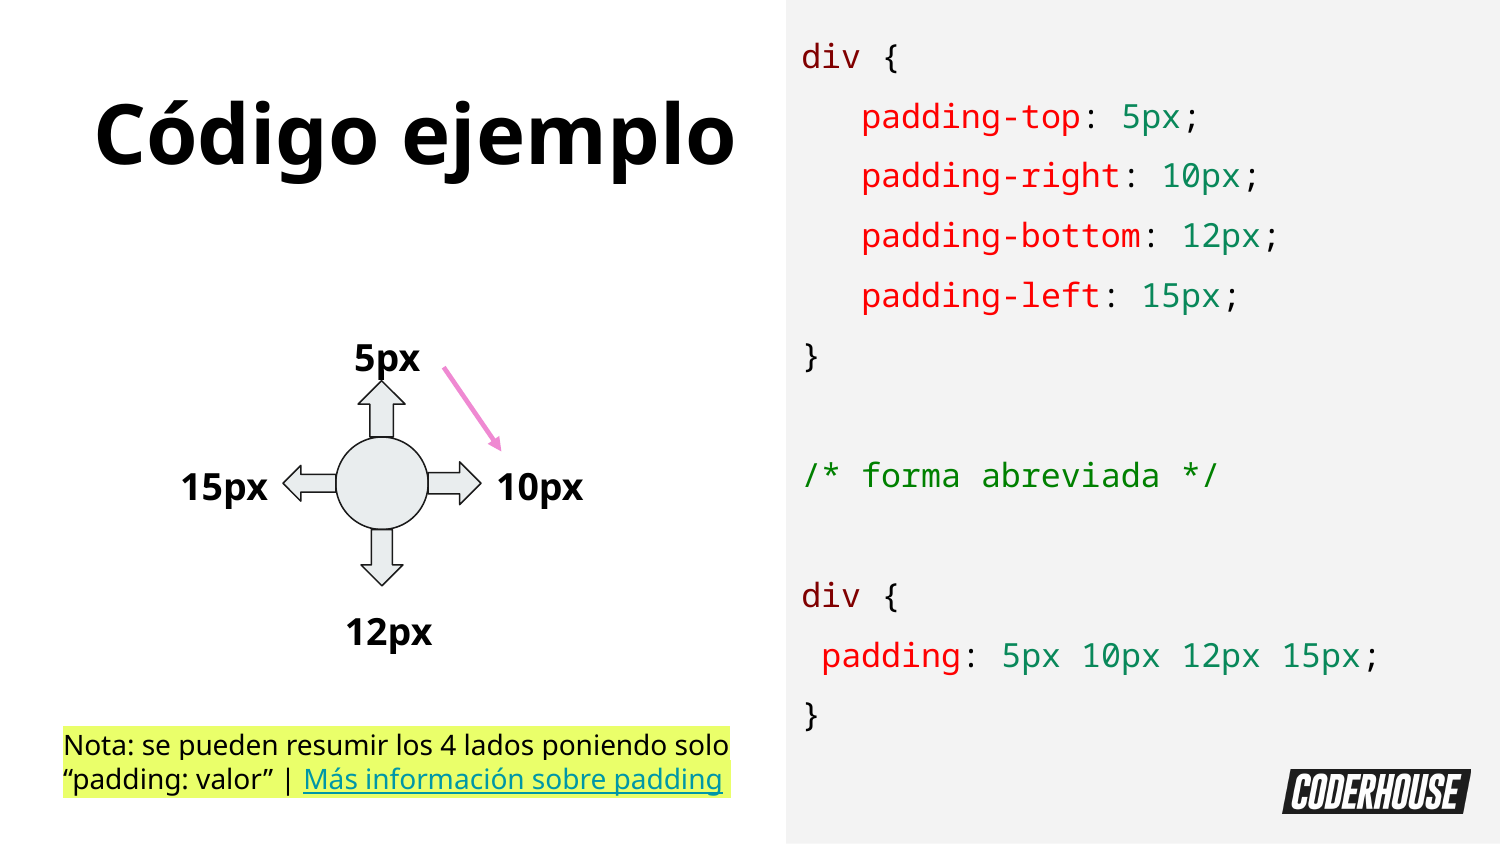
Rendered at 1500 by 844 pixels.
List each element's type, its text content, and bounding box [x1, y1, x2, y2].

text_box 12px [329, 593, 454, 650]
text_box [361, 529, 403, 586]
picture [1281, 769, 1471, 814]
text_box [443, 366, 502, 452]
text_box 15px [140, 448, 283, 505]
text_box [336, 438, 428, 529]
text_box [428, 461, 481, 505]
text_box [283, 465, 336, 502]
text_box Nota: se pueden resumir los 4 lados poniendo solo “padding: valor” | Más información sobre padding [48, 712, 787, 767]
text_box 10px [481, 448, 606, 505]
text_box [358, 380, 406, 438]
text_box Código ejemplo [78, 51, 786, 166]
text_box div { padding-top: 5px; padding-right: 10px; padding-bottom: 12px; padding-left: 15px; } /* forma abreviada */ div { padding: 5px 10px 12px 15px; } [786, 0, 1500, 844]
text_box 5px [339, 319, 444, 376]
